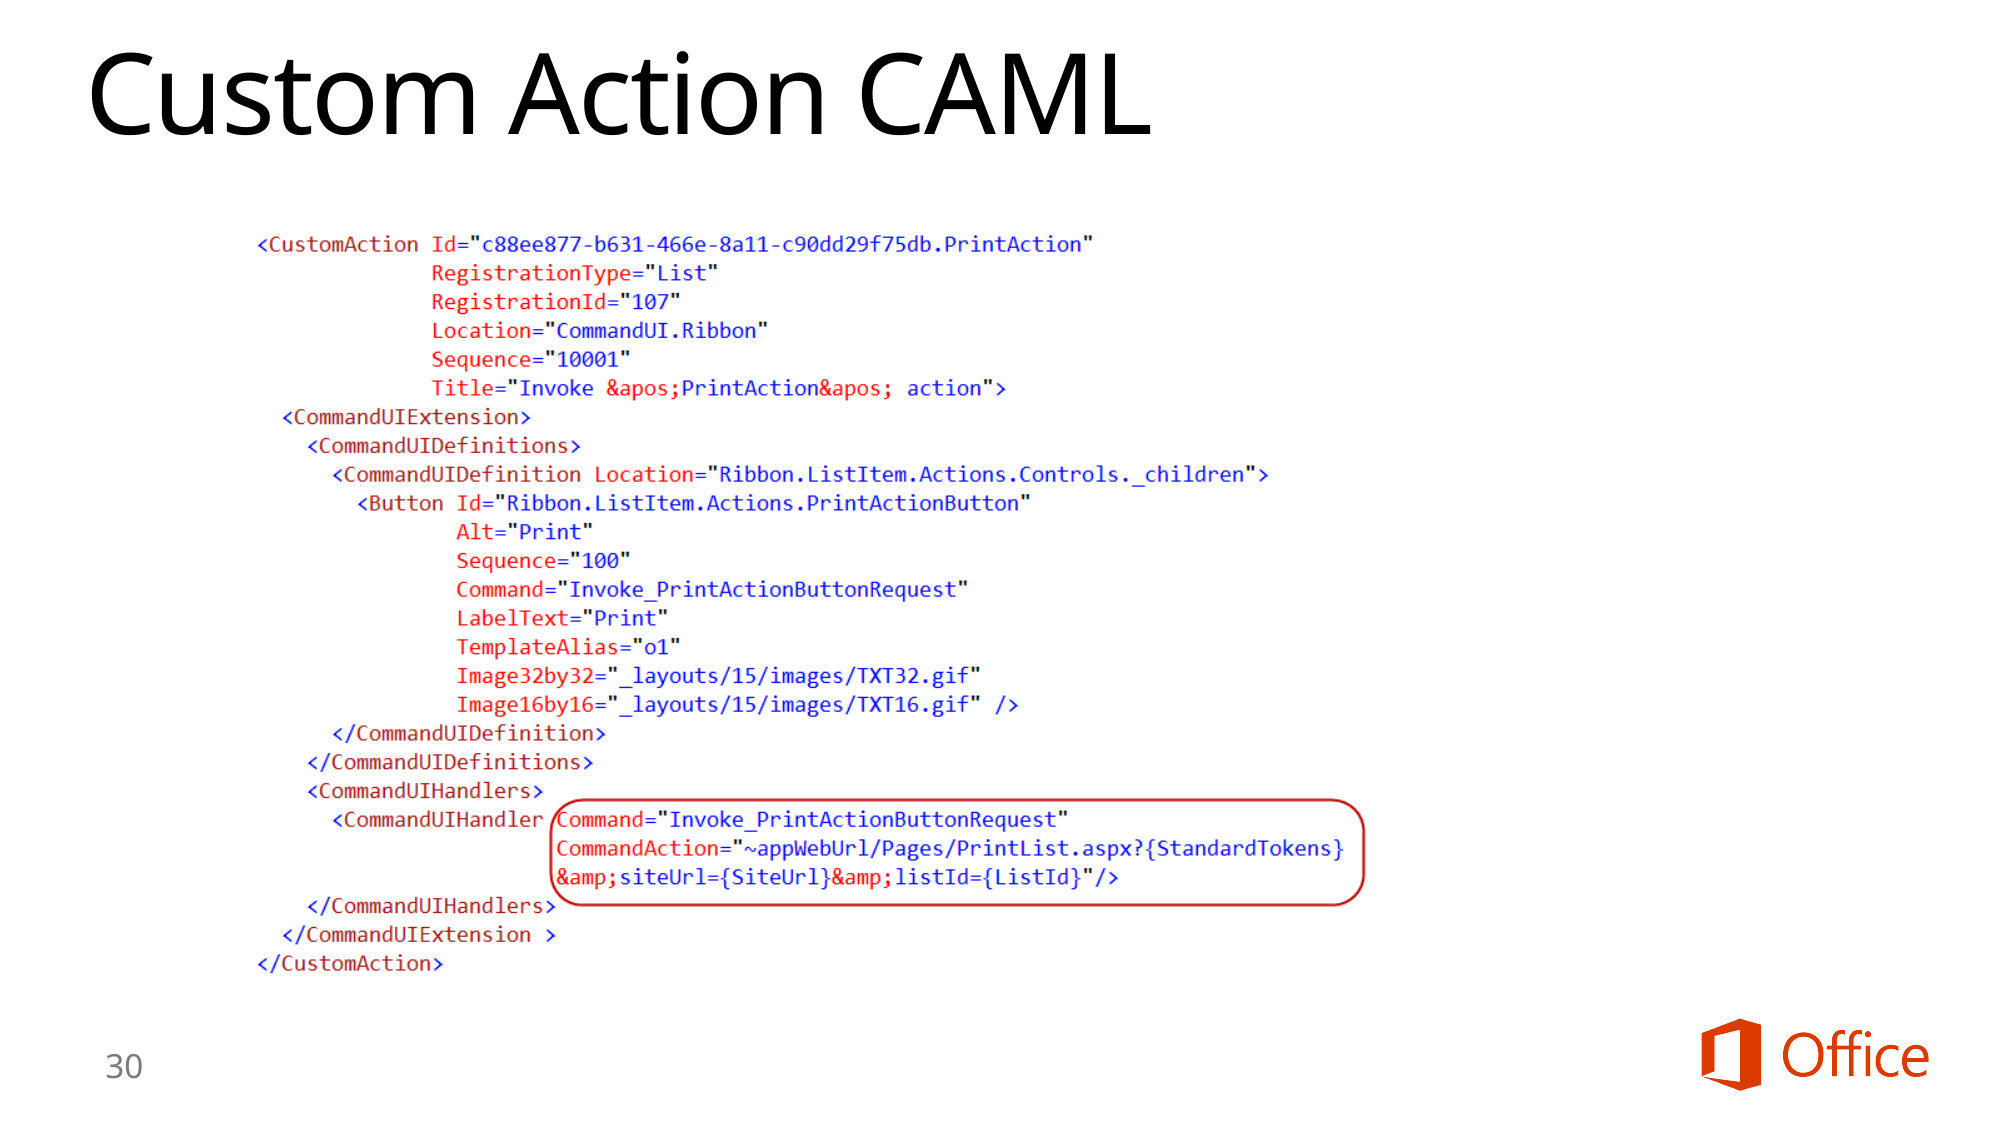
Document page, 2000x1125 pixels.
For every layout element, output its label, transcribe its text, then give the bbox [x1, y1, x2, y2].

title Custom Action CAML [85, 37, 1914, 161]
slide_number 30 [85, 1049, 178, 1086]
picture [1670, 987, 1960, 1122]
picture [248, 217, 1447, 993]
